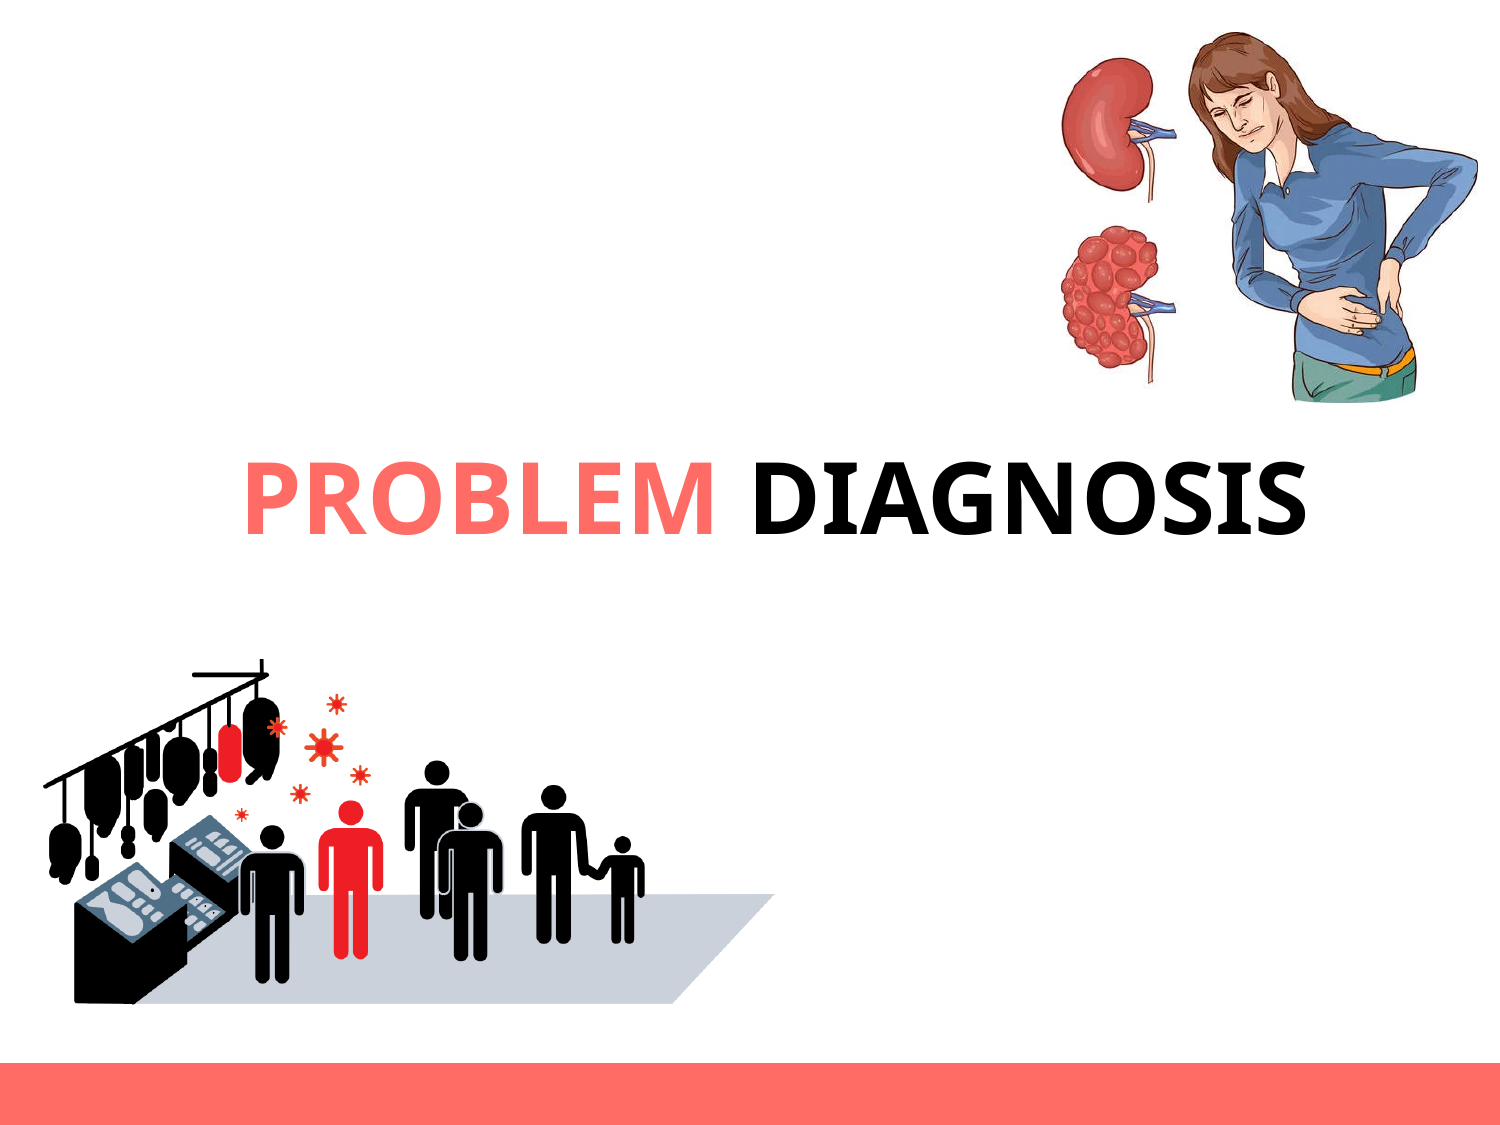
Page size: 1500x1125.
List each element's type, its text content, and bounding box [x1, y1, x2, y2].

title PROBLEM DIAGNOSIS [224, 420, 1331, 561]
picture [40, 659, 791, 1032]
text_box [0, 1063, 1500, 1125]
picture [1060, 31, 1478, 403]
